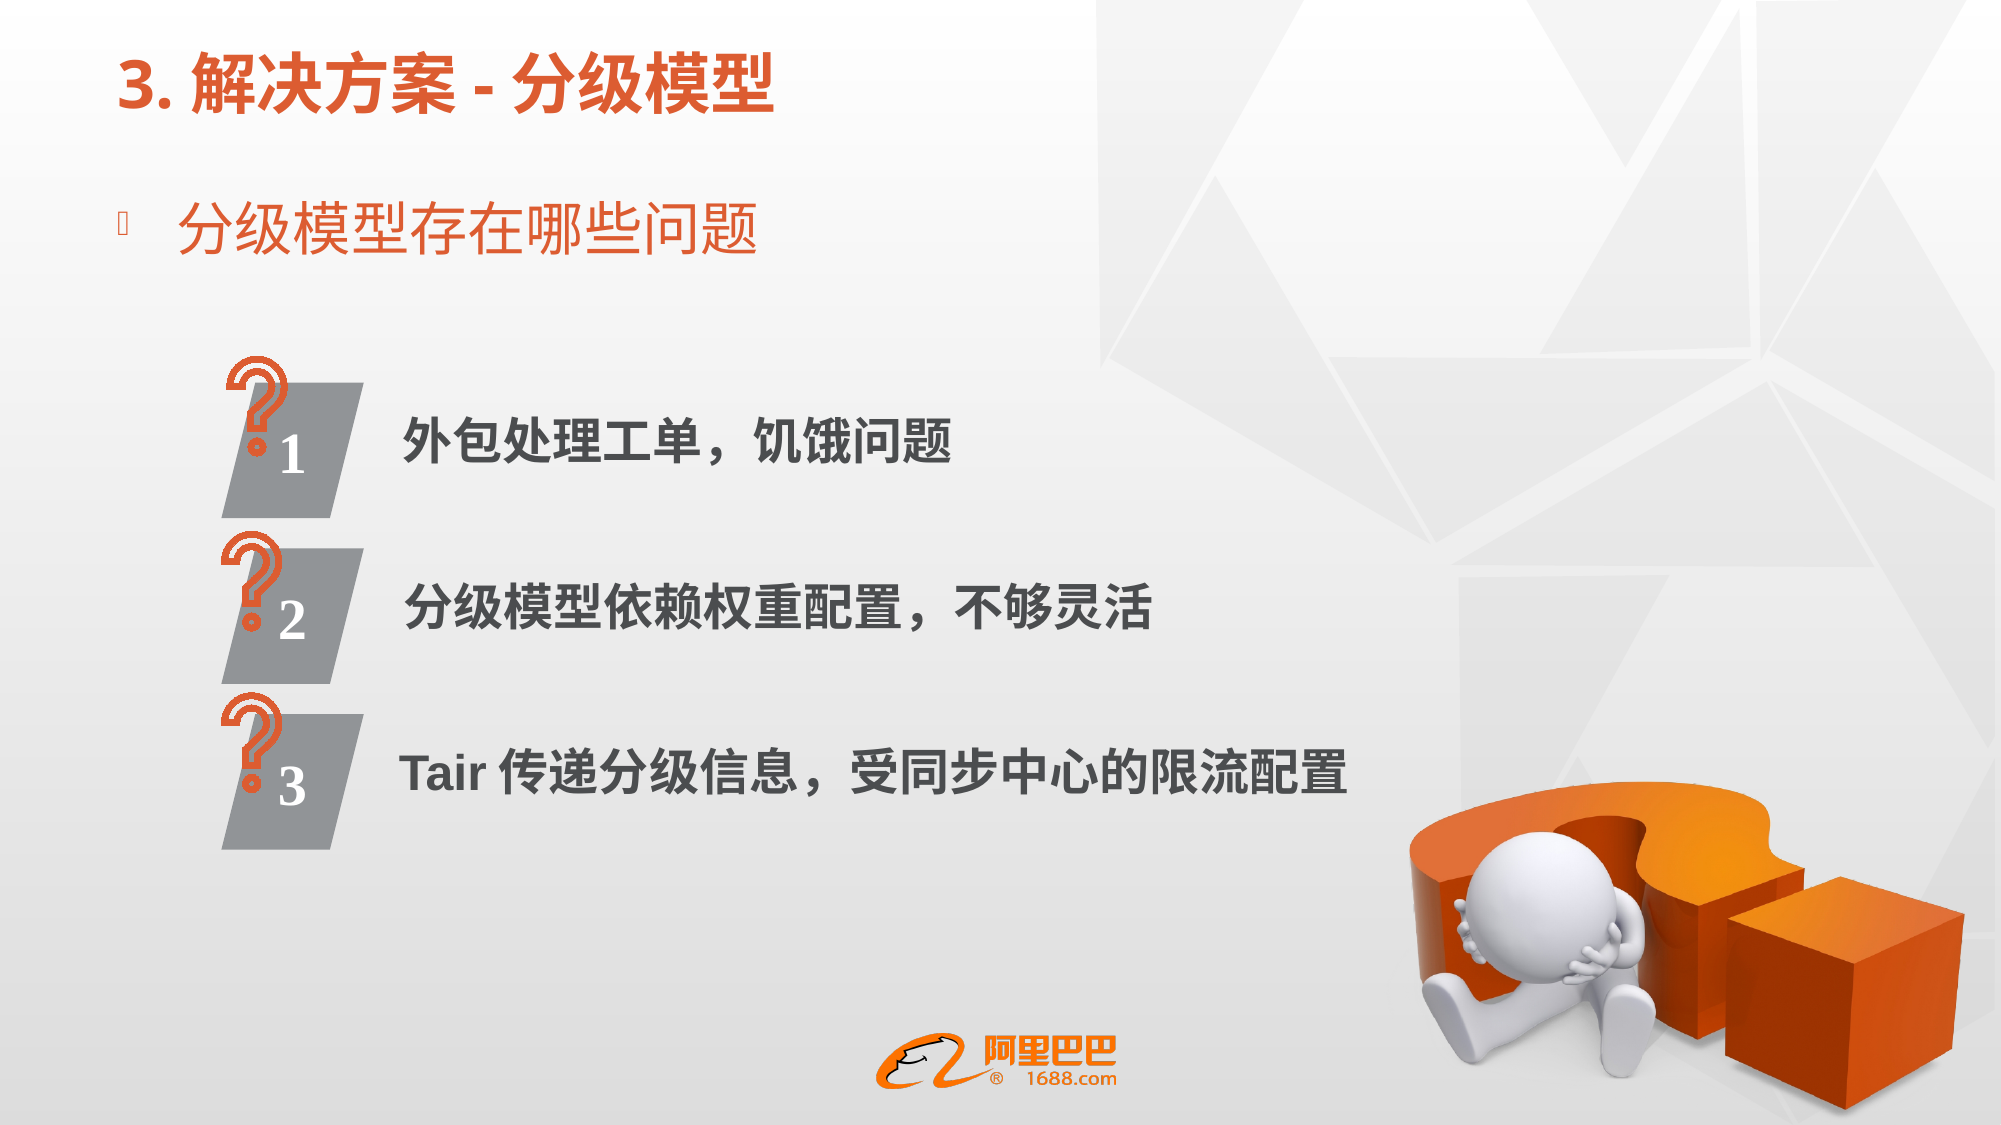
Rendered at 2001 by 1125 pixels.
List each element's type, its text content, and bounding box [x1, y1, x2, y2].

text_box 分级模型依赖权重配置，不够灵活 [389, 568, 1169, 643]
title 3.解决方案-分级模型 [102, 22, 1900, 153]
text_box [221, 531, 282, 607]
picture [1379, 751, 1978, 1125]
picture [876, 1033, 1116, 1089]
text_box Tair传递分级信息，受同步中心的限流配置 [384, 733, 1364, 808]
list 分级模型存在哪些问题 [102, 177, 1900, 286]
text_box [226, 356, 288, 432]
text_box 3 [220, 713, 366, 851]
text_box 1 [220, 381, 366, 520]
text_box [242, 612, 261, 632]
text_box [221, 692, 282, 769]
text_box 外包处理工单，饥饿问题 [387, 402, 968, 478]
text_box 2 [220, 547, 366, 686]
text_box [247, 437, 267, 457]
text_box [242, 774, 261, 793]
